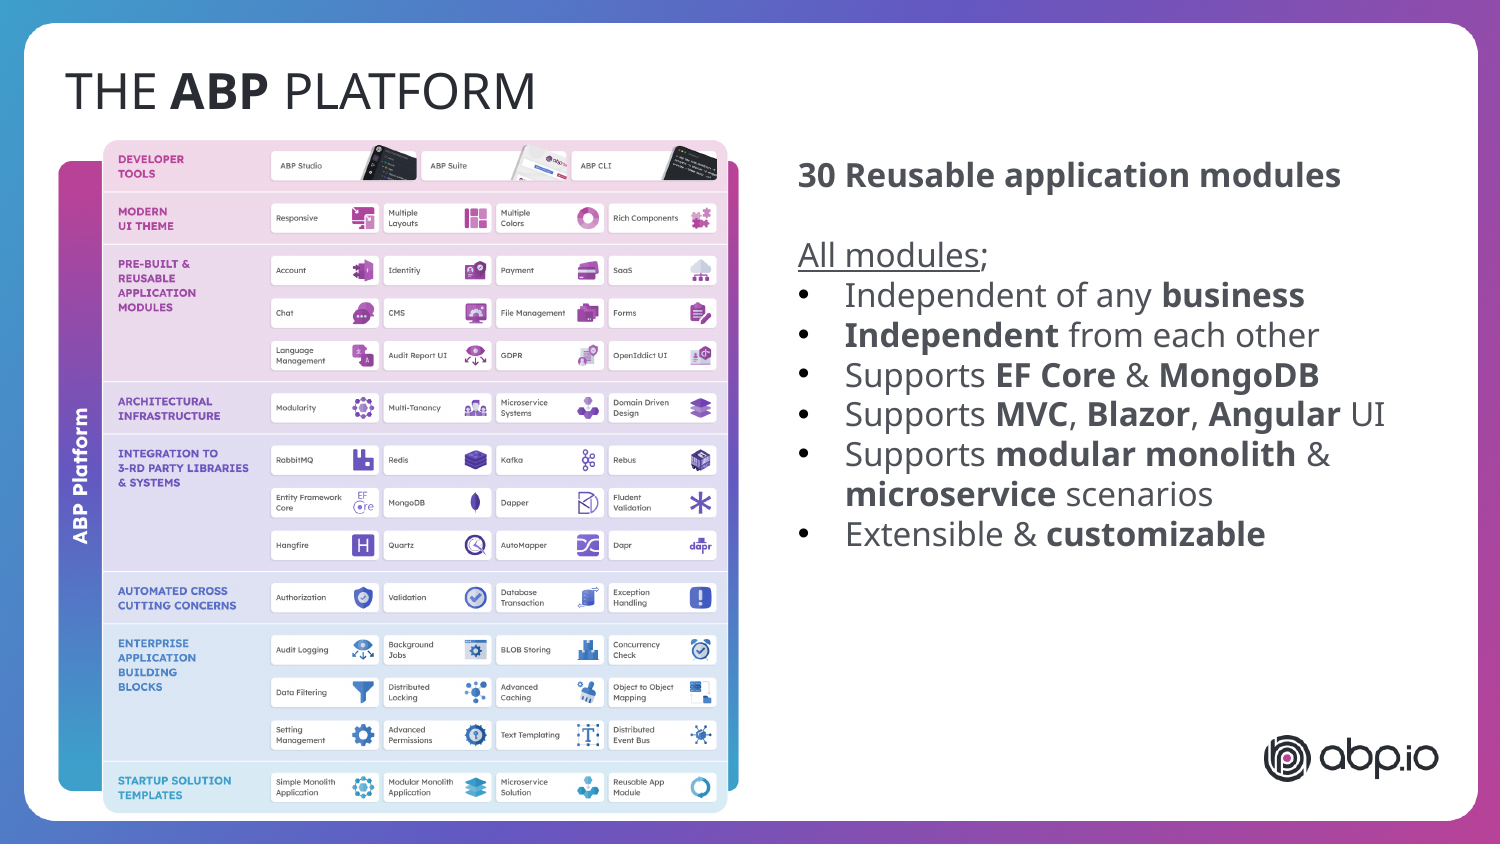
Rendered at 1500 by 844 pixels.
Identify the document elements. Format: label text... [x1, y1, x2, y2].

text_box 30 Reusable application modules All modules; Independent of any business Independent from each other Supports EF Core & MongoDB Supports MVC, Blazor, Angular UI Supports modular monolith & microservice scenarios Extensible & customizable [782, 139, 1450, 722]
picture [0, 0, 1500, 844]
text_box THE ABP PLATFORM [50, 44, 1430, 136]
